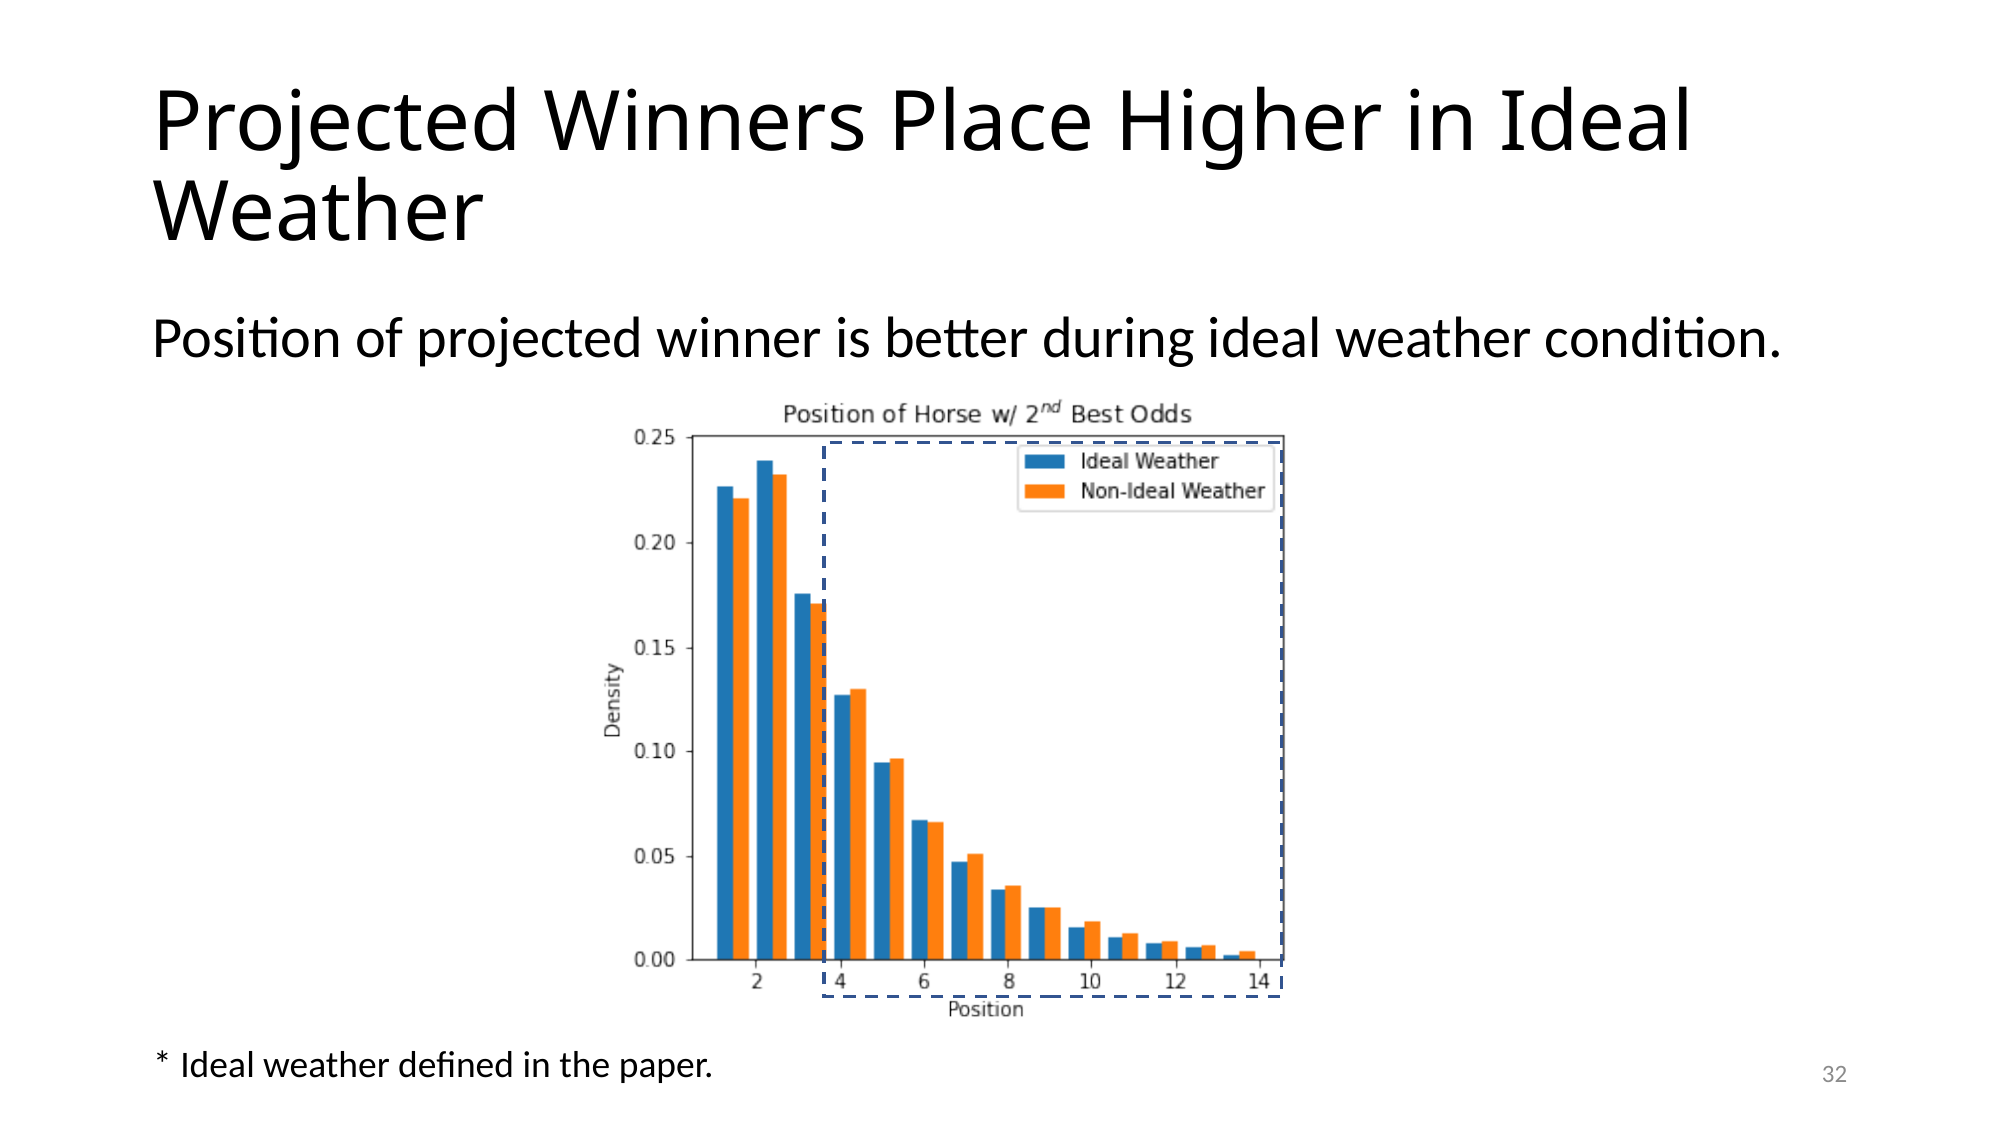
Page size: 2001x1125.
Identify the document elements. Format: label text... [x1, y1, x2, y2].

list Position of projected winner is better during ideal weather condition. [137, 299, 1863, 494]
picture [593, 380, 1302, 1043]
title Projected Winners Place Higher in Ideal Weather [137, 59, 1863, 278]
slide_number 32 [1412, 1042, 1863, 1103]
text_box * Ideal weather defined in the paper. [138, 1032, 730, 1093]
